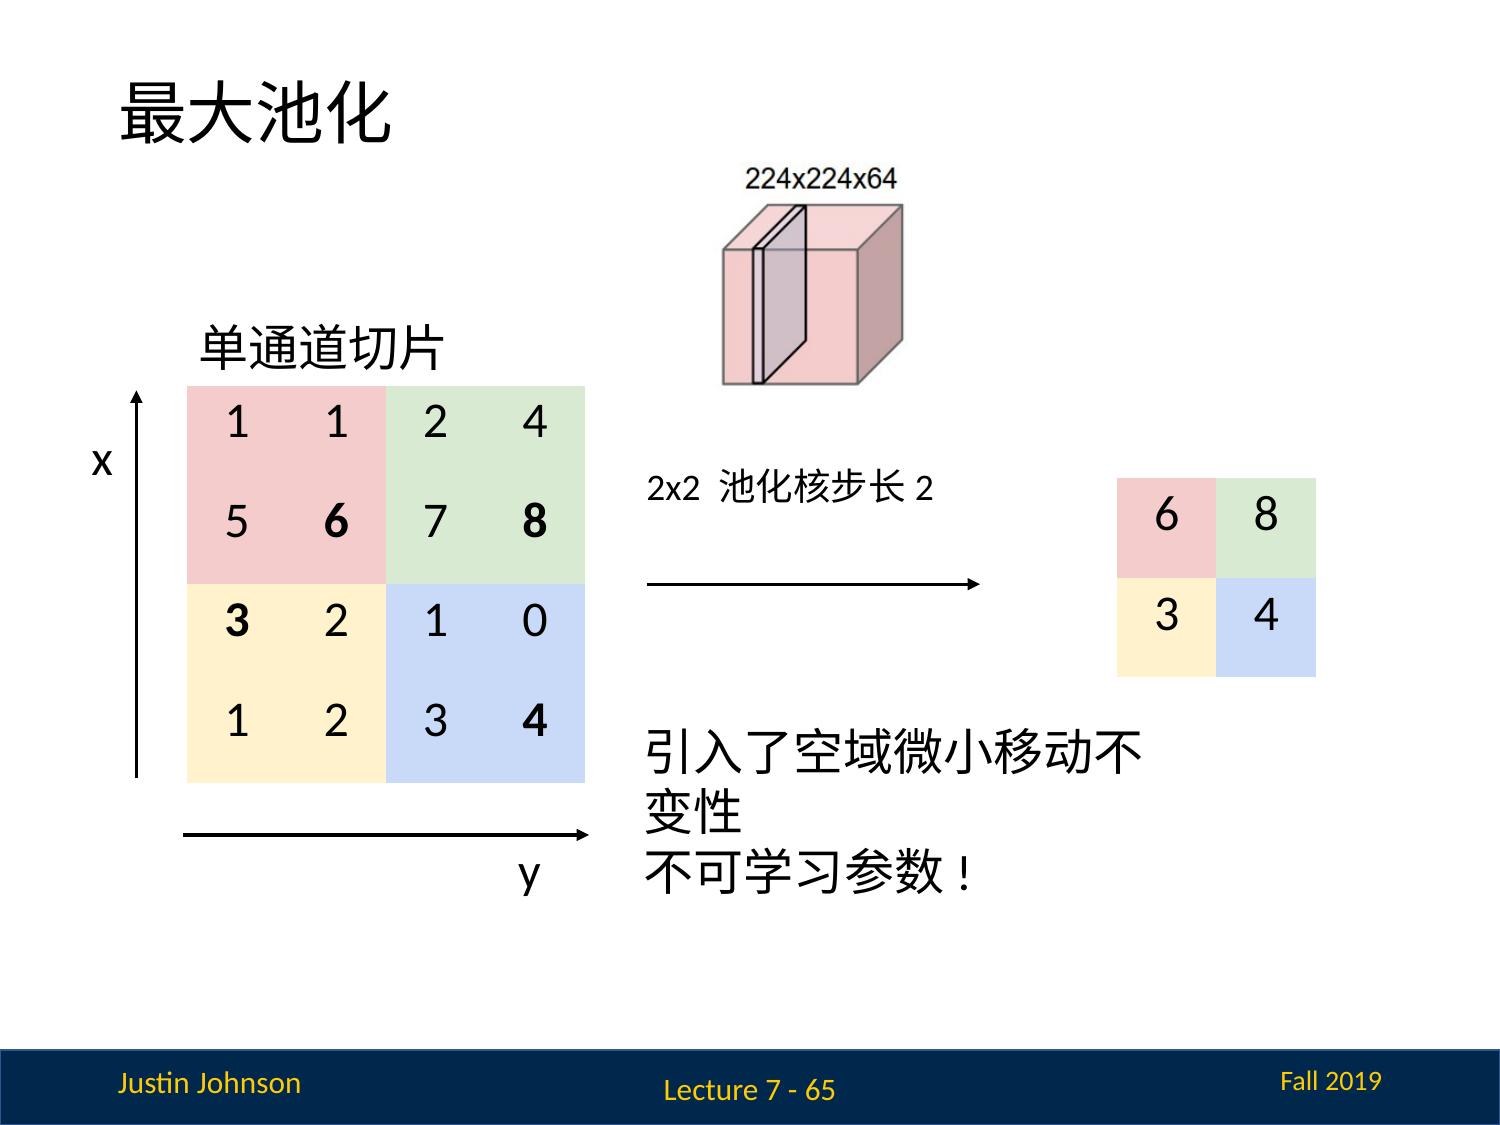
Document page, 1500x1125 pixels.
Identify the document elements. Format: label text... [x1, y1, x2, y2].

picture [705, 162, 922, 391]
table_cell 8 [485, 485, 585, 584]
table_header 6 [1117, 478, 1216, 578]
text_box 引入了空域微小移动不变性 不可学习参数! [629, 712, 1189, 908]
table_header 1 [187, 395, 287, 485]
text_box y [503, 836, 567, 884]
table_header 4 [485, 395, 585, 485]
table_cell 1 [187, 684, 287, 783]
table_cell 4 [1216, 578, 1316, 677]
table_cell 3 [187, 584, 287, 684]
text_box y [503, 823, 567, 834]
table_cell 3 [386, 684, 485, 783]
table_cell 4 [485, 684, 585, 783]
table_cell 0 [485, 584, 585, 684]
table_header 1 [287, 395, 386, 485]
table_header 2 [386, 395, 485, 485]
text_box x [137, 410, 141, 488]
table_cell 6 [287, 485, 386, 584]
table_header 8 [1216, 478, 1316, 578]
text_box x [76, 410, 136, 488]
slide_number Lecture 7 - [547, 1057, 953, 1118]
text_box 2x2 池化核步长2 [631, 447, 1071, 567]
table_cell 2 [287, 684, 386, 783]
table_cell 7 [386, 485, 485, 584]
table_cell 1 [386, 584, 485, 684]
table_cell 3 [1117, 578, 1216, 677]
table_cell 2 [287, 584, 386, 684]
text_box 单通道切片 [183, 301, 613, 395]
table_cell 5 [187, 485, 287, 584]
title 最大池化 [103, 59, 1397, 173]
